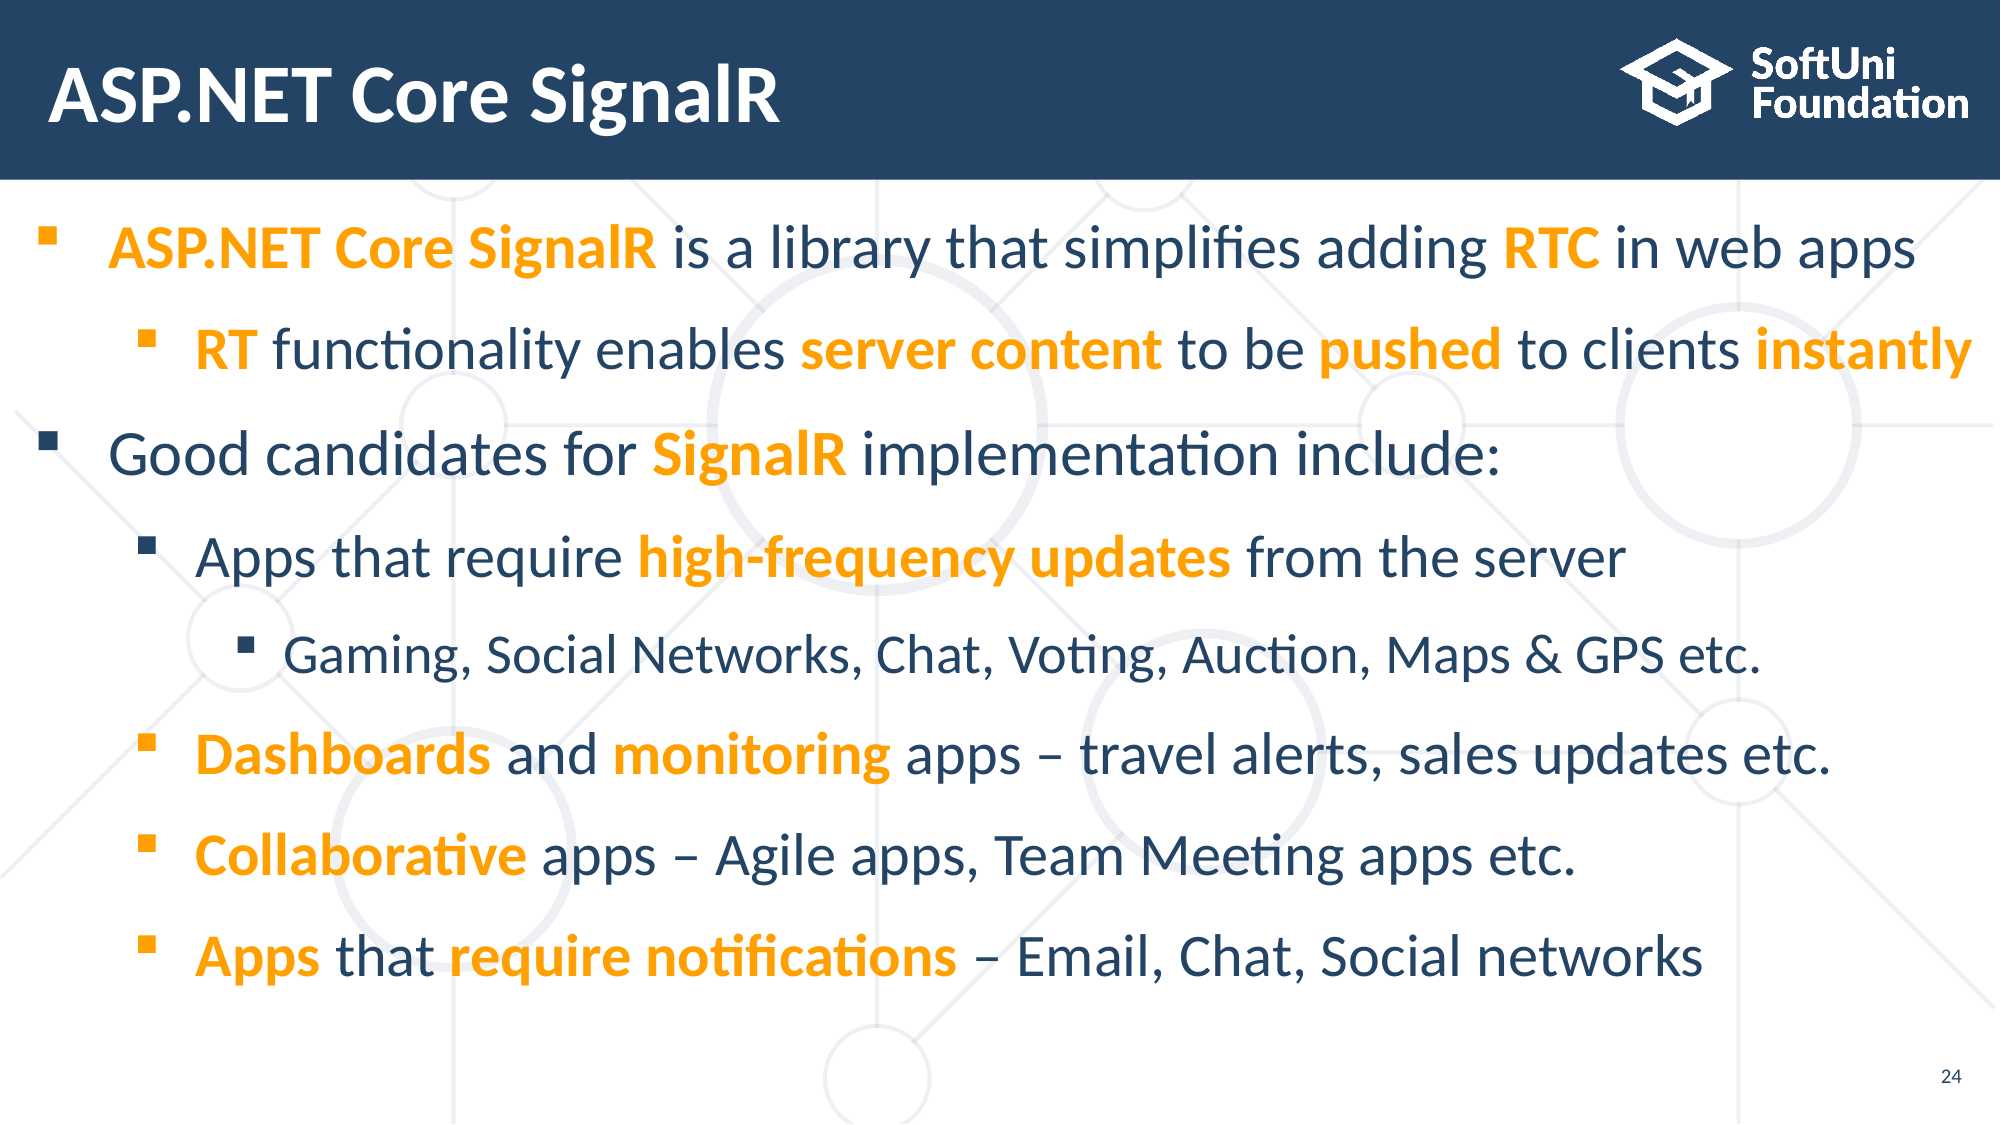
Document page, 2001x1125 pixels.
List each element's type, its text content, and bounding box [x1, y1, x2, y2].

picture [1619, 38, 1968, 126]
list ASP.NET Core SignalR is a library that simplifies adding RTC in web apps RT functionality enables server content to be pushed to clients instantly Good candidates for SignalR implementation include: Apps that require high-frequency updates from the server Gaming, Social Networks, Chat, Voting, Auction, Maps & GPS etc. Dashboards and monitoring apps – travel alerts, sales updates etc. Collaborative apps – Agile apps, Team Meeting apps etc. Apps that require notifications – Email, Chat, Social networks [15, 196, 2000, 1050]
slide_number 24 [1897, 1049, 1968, 1101]
title ASP.NET Core SignalR [31, 16, 1591, 162]
